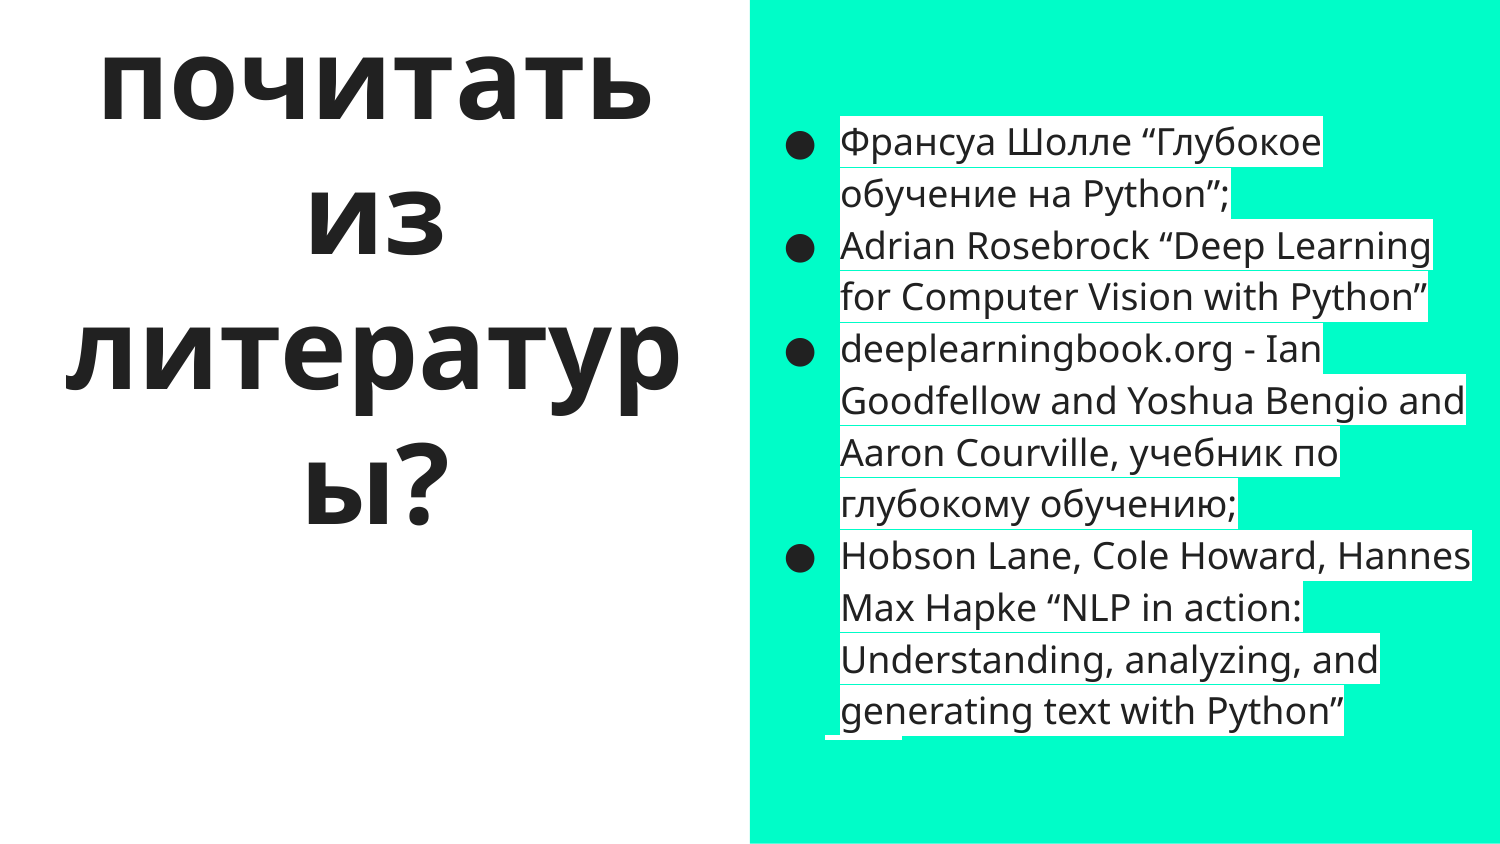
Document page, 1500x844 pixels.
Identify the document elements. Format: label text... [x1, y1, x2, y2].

title Что почитать из литературы? [43, 281, 708, 563]
list Франсуа Шолле “Глубокое обучение на Python”; Adrian Rosebrock “Deep Learning for Computer Vision with Python” deeplearningbook.org - Ian Goodfellow and Yoshua Bengio and Aaron Courville, учебник по глубокому обучению; Hobson Lane, Cole Howard, Hannes Max Hapke “NLP in action: Understanding, analyzing, and generating text with Python” [750, 0, 1500, 844]
